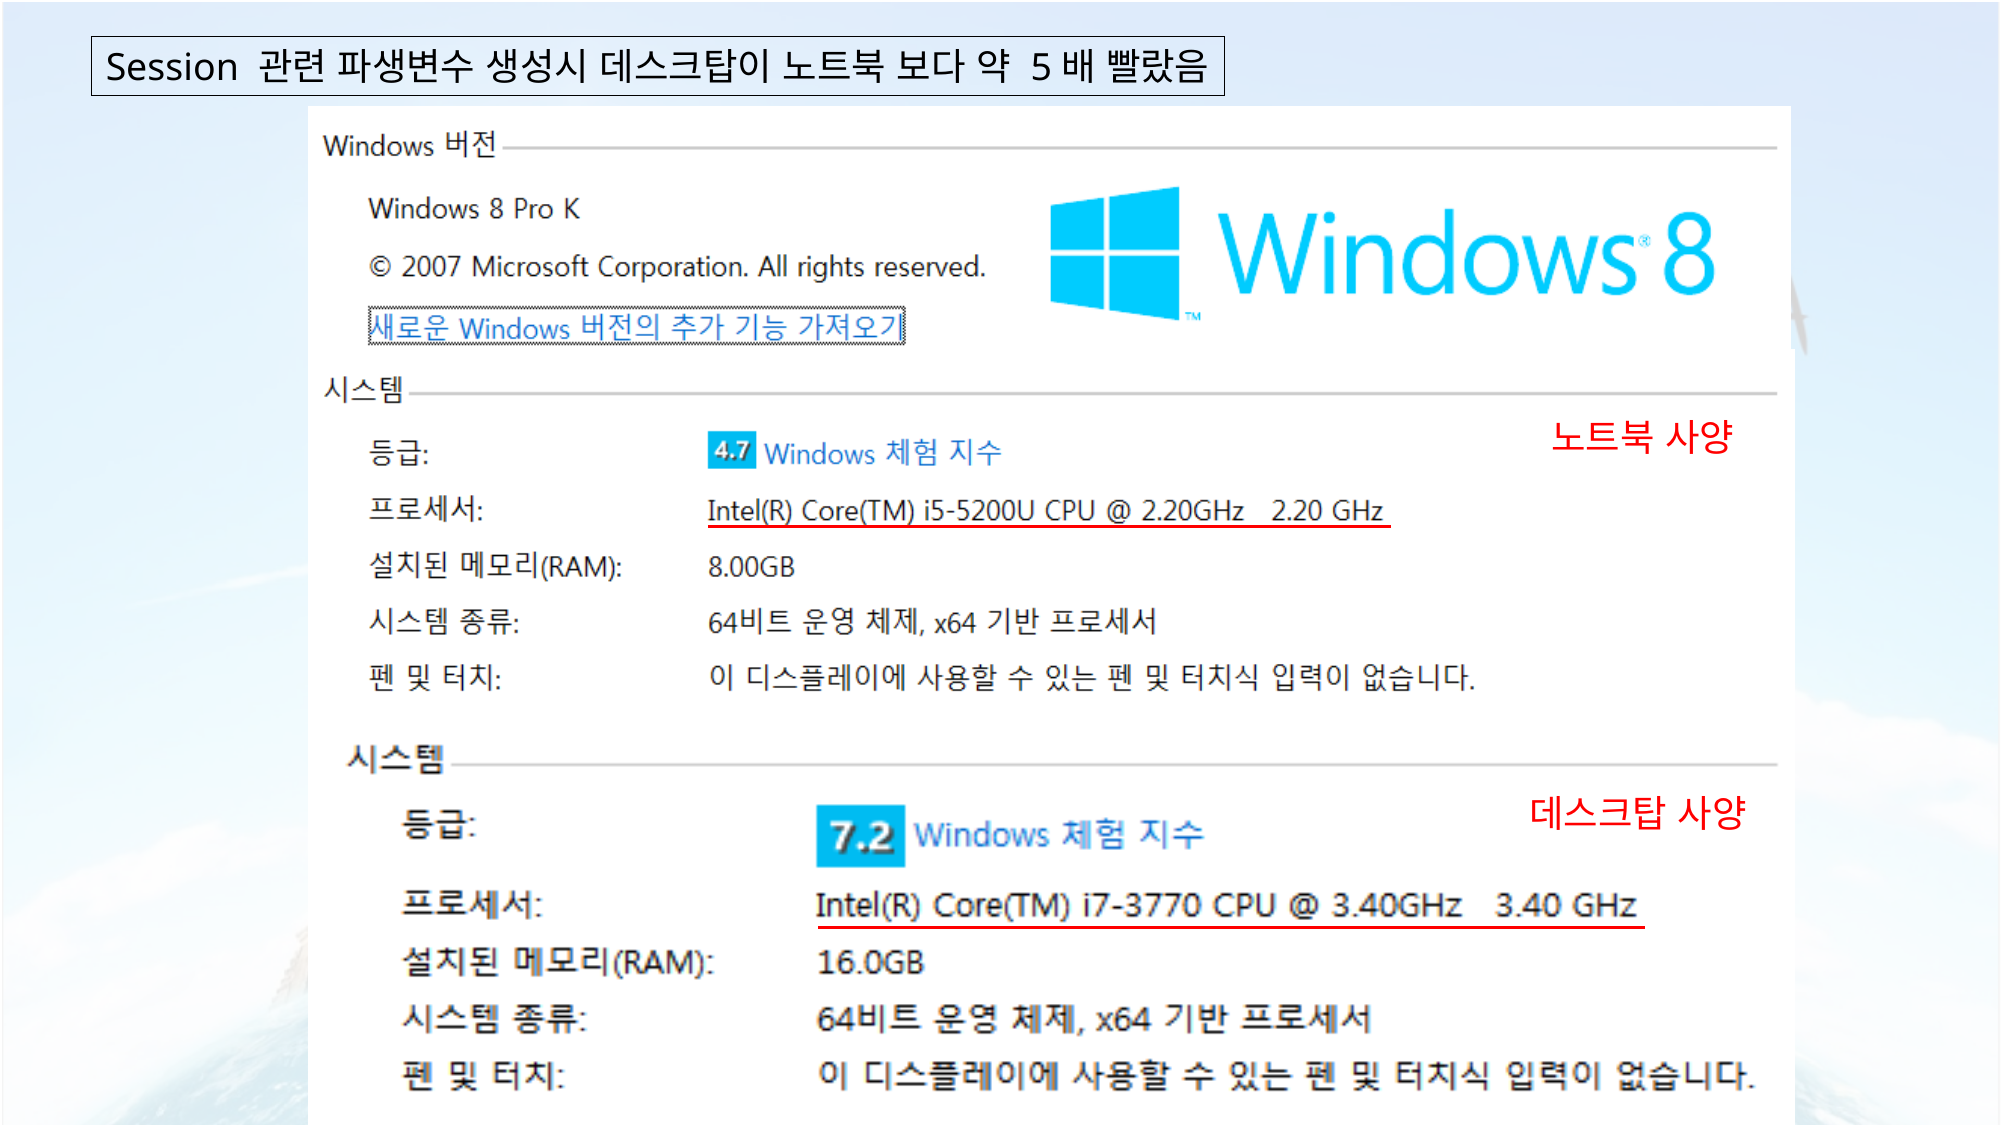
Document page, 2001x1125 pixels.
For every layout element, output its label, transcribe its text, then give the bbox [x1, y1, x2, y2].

text_box Session 관련 파생변수 생성시 데스크탑이 노트북 보다 약 5배 빨랐음 [91, 36, 1225, 96]
picture [307, 106, 1795, 1125]
